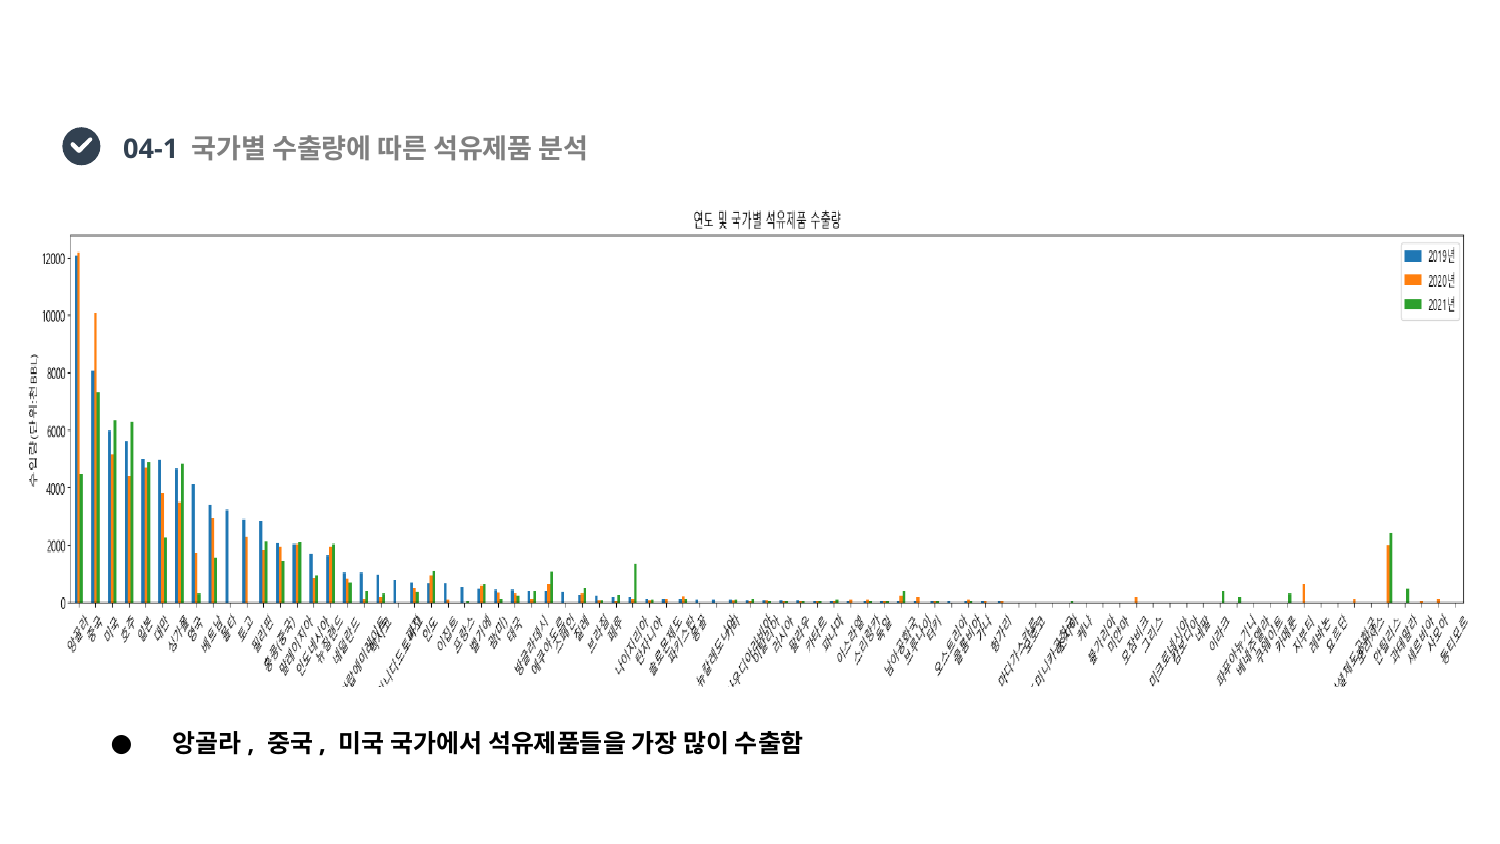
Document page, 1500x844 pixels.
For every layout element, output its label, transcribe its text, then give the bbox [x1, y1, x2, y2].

text_box 앙골라, 중국, 미국 국가에서 석유제품들을 가장 많이 수출함 [70, 712, 1393, 772]
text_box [62, 126, 101, 166]
picture [24, 203, 1476, 687]
text_box 04-1 국가별 수출량에 따른 석유제품 분석 [123, 131, 871, 164]
